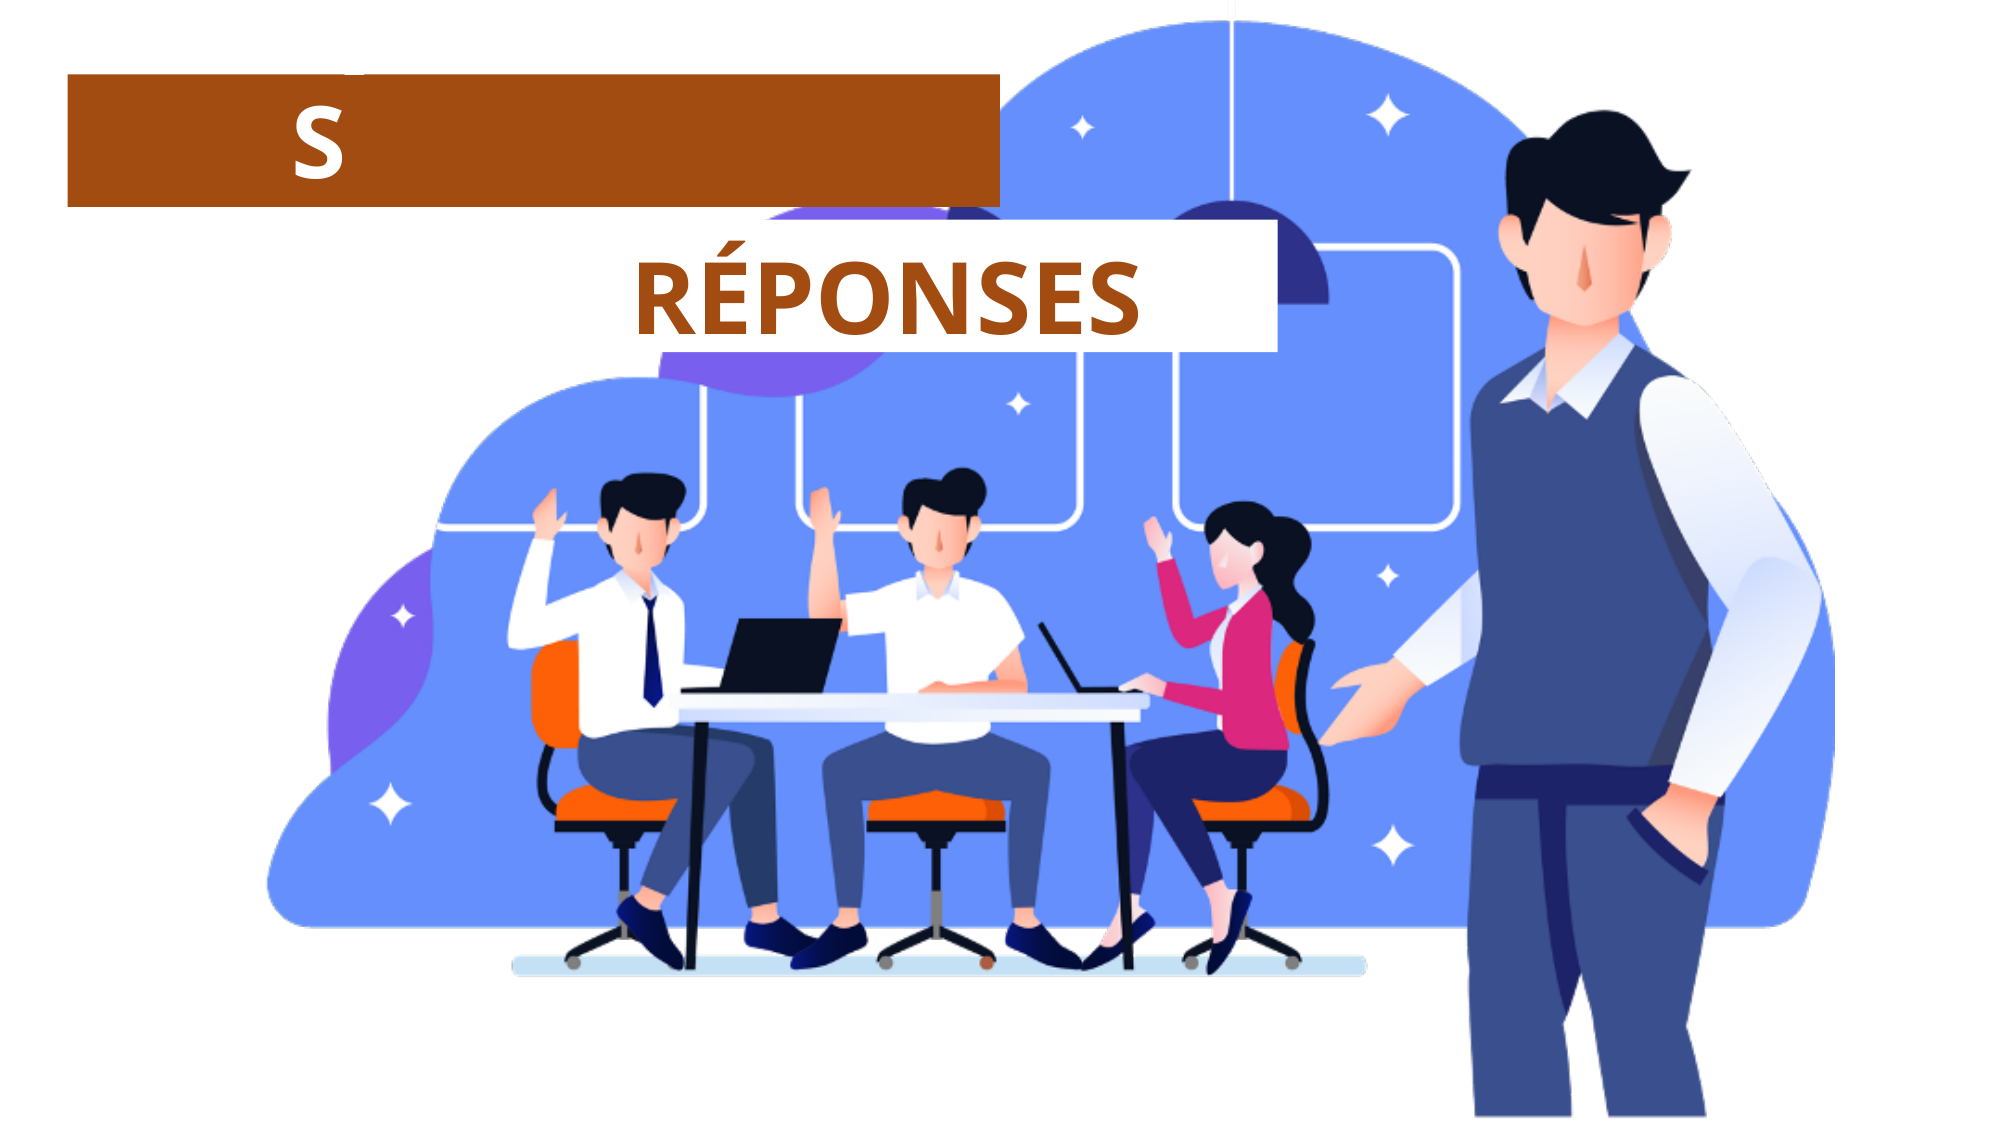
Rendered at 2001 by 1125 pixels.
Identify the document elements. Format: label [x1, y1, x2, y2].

text_box [66, 73, 263, 208]
picture [263, 0, 1835, 1120]
